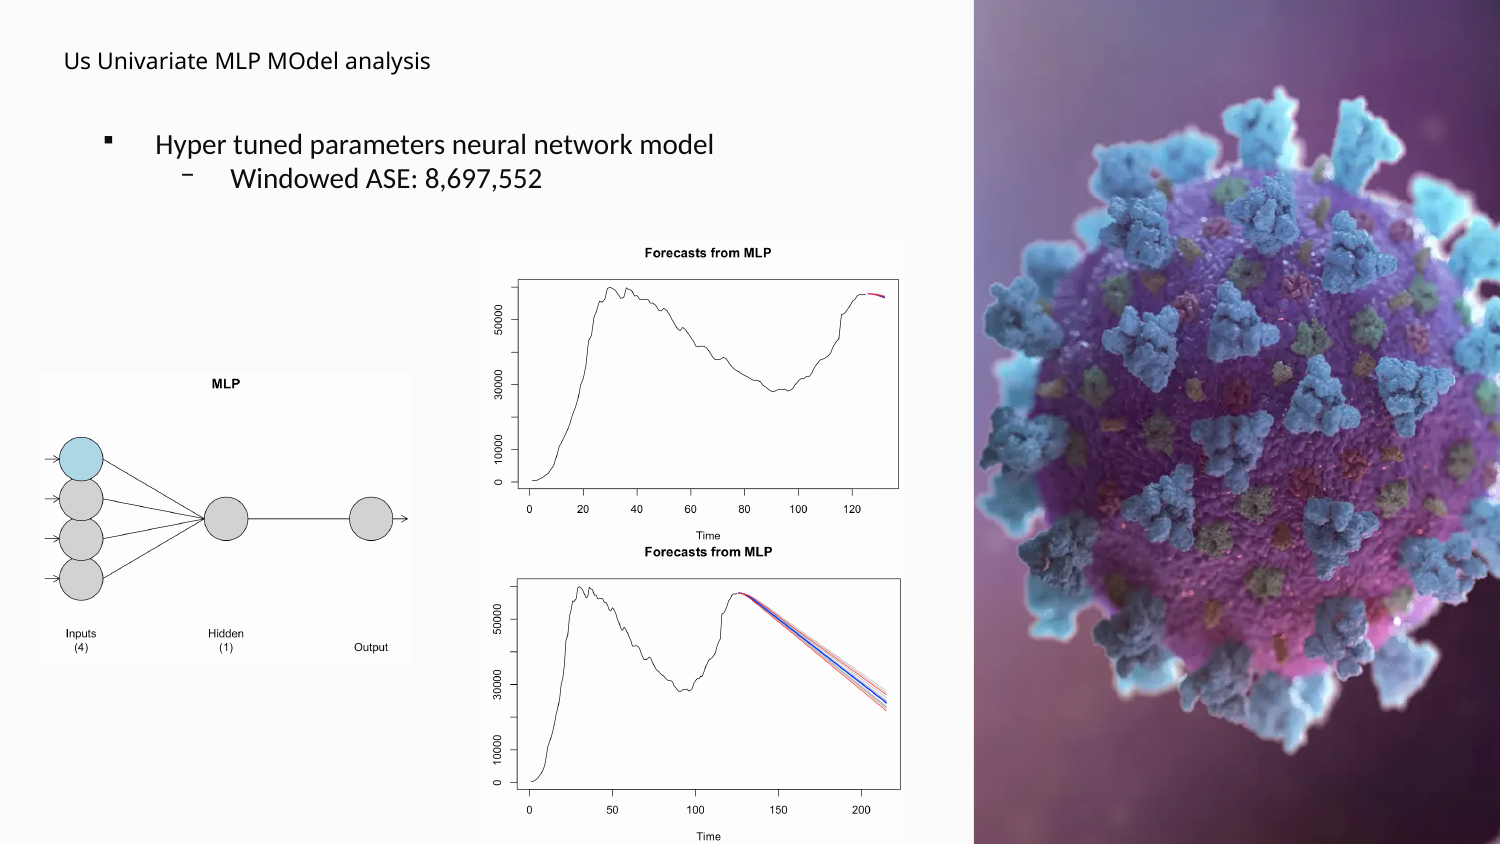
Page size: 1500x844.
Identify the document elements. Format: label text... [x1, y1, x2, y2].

text_box Hyper tuned parameters neural network model Windowed ASE: 8,697,552 [65, 109, 882, 819]
picture [481, 241, 905, 844]
title Us Univariate MLP MOdel analysis [63, 50, 927, 92]
picture [973, 0, 1500, 844]
picture [38, 373, 412, 663]
